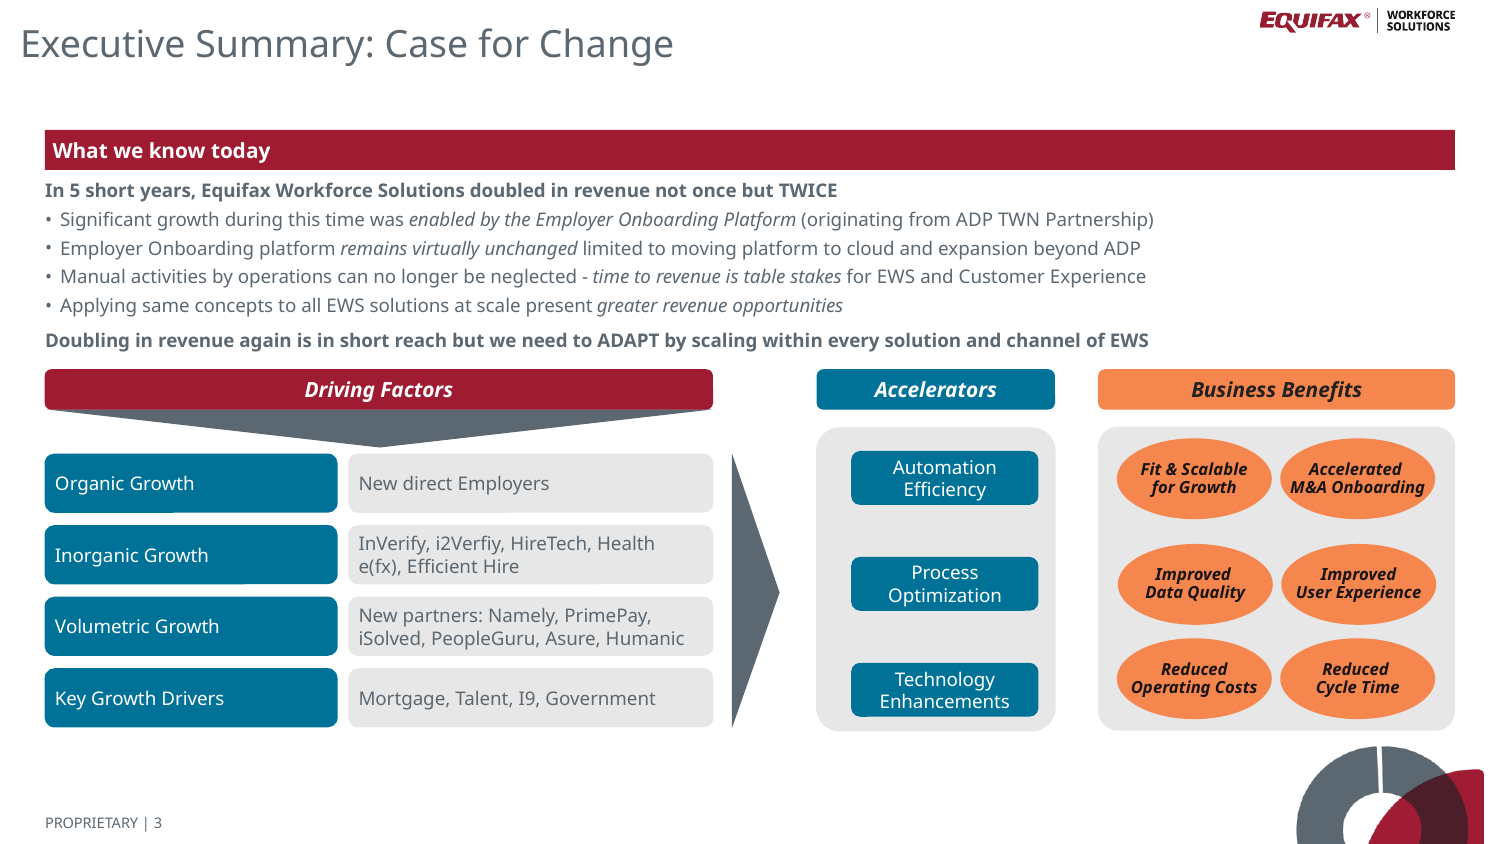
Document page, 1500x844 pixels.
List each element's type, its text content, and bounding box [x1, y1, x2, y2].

text_box Automation Efficiency [851, 450, 1039, 505]
text_box Key Growth Drivers [44, 668, 338, 728]
text_box Inorganic Growth [44, 525, 338, 585]
picture [0, 0, 1500, 844]
text_box Driving Factors [44, 369, 714, 410]
text_box New direct Employers [348, 453, 714, 513]
text_box Business Benefits [1098, 369, 1456, 410]
text_box Technology Enhancements [851, 662, 1039, 717]
text_box Accelerators [816, 369, 1056, 410]
text_box What we know today [44, 129, 1455, 170]
title Executive Summary: Case for Change [20, 20, 1430, 80]
text_box InVerify, i2Verfiy, HireTech, Health e(fx), Efficient Hire [348, 525, 714, 585]
text_box Volumetric Growth [44, 596, 338, 656]
text_box Mortgage, Talent, I9, Government [348, 668, 714, 728]
text_box [1098, 426, 1456, 731]
text_box New partners: Namely, PrimePay, iSolved, PeopleGuru, Asure, Humanic [348, 596, 714, 656]
text_box Process Optimization [851, 556, 1039, 611]
text_box [51, 410, 708, 448]
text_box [1116, 438, 1437, 720]
text_box In 5 short years, Equifax Workforce Solutions doubled in revenue not once but TWICE Significant growth during this time was enabled by the Employer Onboarding Platform (originating from ADP TWN Partnership) Employer Onboarding platform remains virtually unchanged limited to moving platform to cloud and expansion beyond ADP Manual activities by operations can no longer be neglected - time to revenue is table stakes for EWS and Customer Experience Applying same concepts to all EWS solutions at scale present greater revenue opportunities Doubling in revenue again is in short reach but we need to ADAPT by scaling within every solution and channel of EWS [44, 178, 1455, 352]
text_box Organic Growth [44, 453, 338, 513]
text_box [816, 427, 1056, 732]
text_box [731, 453, 780, 728]
